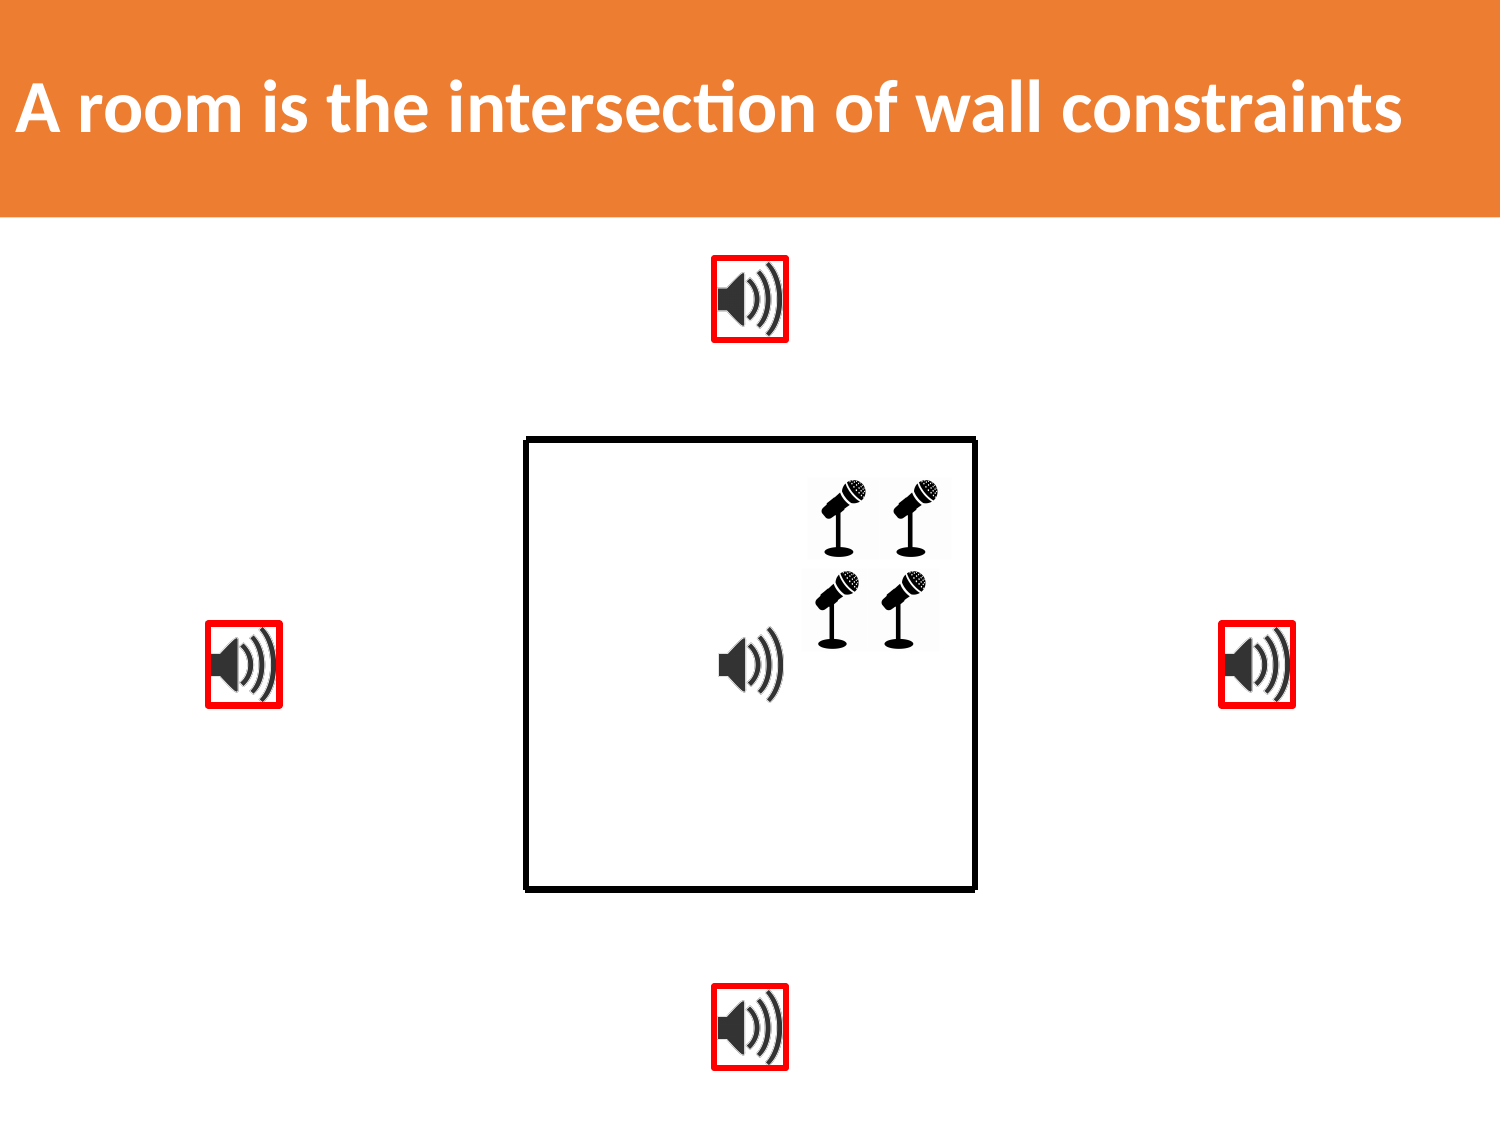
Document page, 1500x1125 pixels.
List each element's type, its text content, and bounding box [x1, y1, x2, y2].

picture [717, 989, 783, 1066]
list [718, 626, 784, 703]
picture [717, 261, 783, 338]
title A room is the intersection of wall constraints [0, 0, 1500, 218]
picture [801, 568, 940, 652]
picture [807, 477, 952, 560]
picture [1224, 626, 1291, 703]
picture [210, 626, 277, 703]
